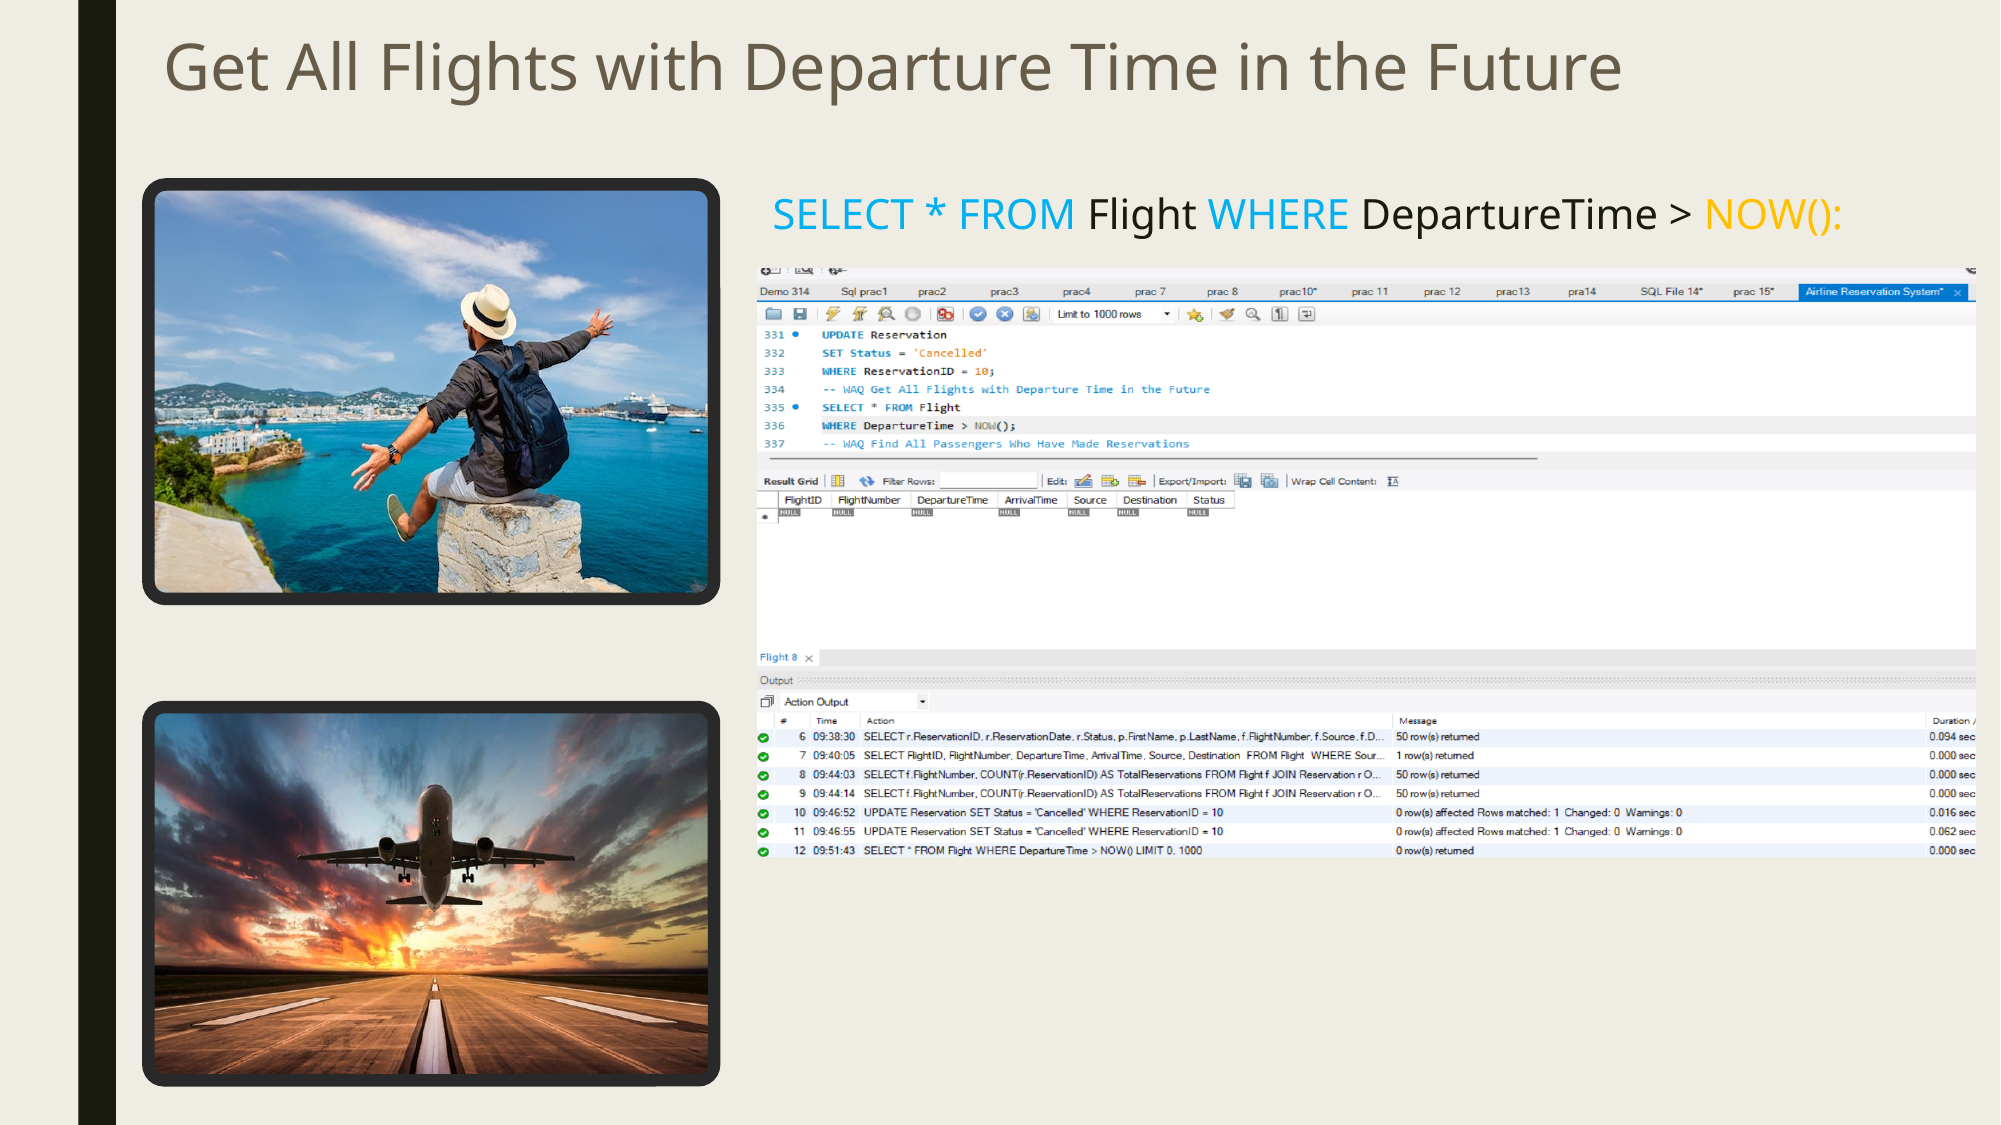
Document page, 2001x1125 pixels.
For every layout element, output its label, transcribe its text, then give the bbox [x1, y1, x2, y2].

title Get All Flights with Departure Time in the Future [148, 28, 1724, 127]
list SELECT * FROM Flight WHERE DepartureTime > NOW(): [757, 184, 2000, 269]
picture [148, 184, 715, 599]
picture [757, 268, 1977, 857]
picture [148, 707, 715, 1081]
